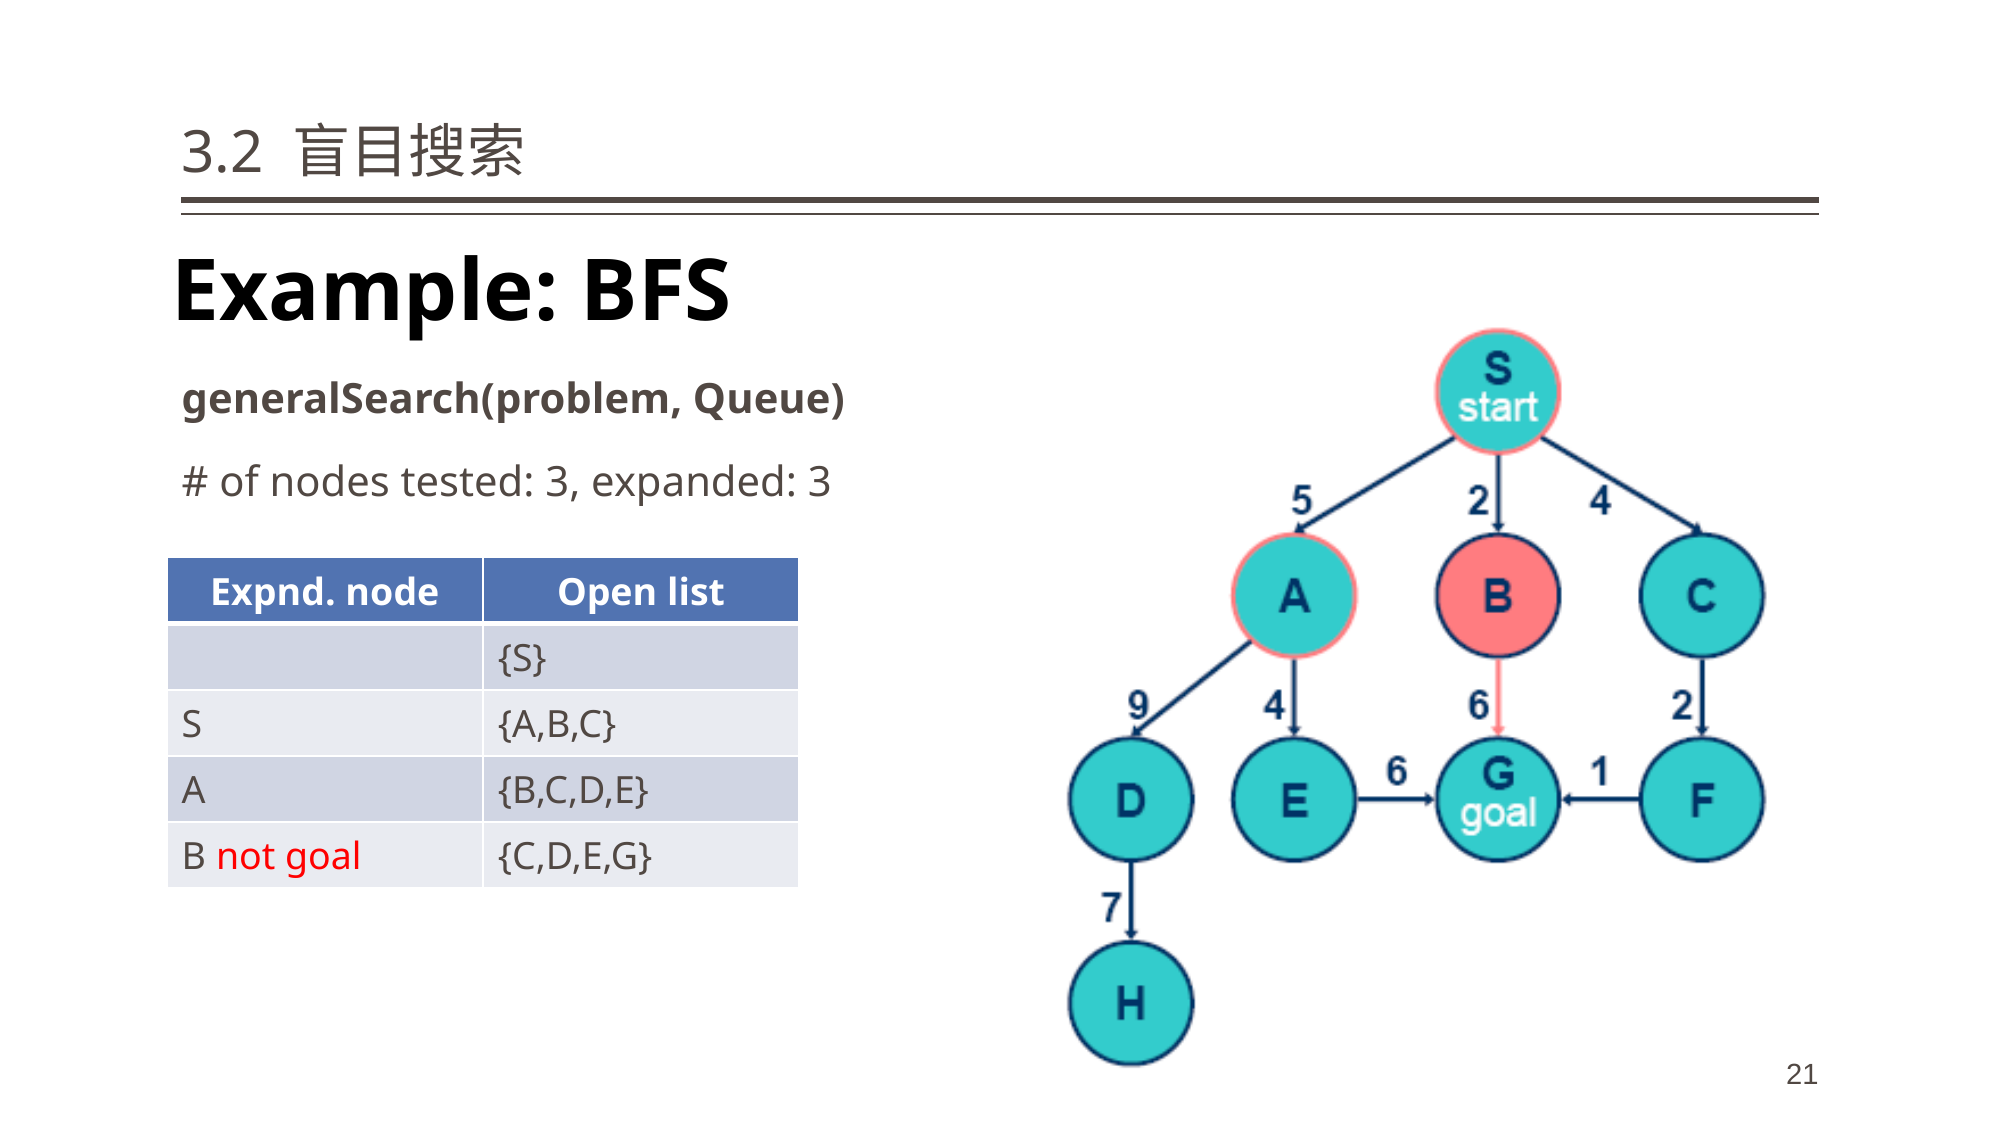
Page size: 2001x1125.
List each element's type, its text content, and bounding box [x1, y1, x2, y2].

picture [1036, 324, 1785, 1075]
table_cell {C,D,E,G} [484, 823, 798, 887]
table_cell {B,C,D,E} [484, 757, 798, 821]
list generalSearch(problem, Queue) # of nodes tested: 3, expanded: 3 [166, 370, 1030, 549]
table_cell A [168, 757, 482, 821]
slide_number 21 [1518, 1042, 1819, 1103]
table_cell B not goal [168, 823, 482, 887]
table_header Open list [484, 558, 798, 621]
table_cell [168, 626, 482, 689]
table_header Expnd. node [168, 558, 482, 621]
table_cell {S} [484, 626, 798, 689]
table_cell {A,B,C} [484, 691, 798, 755]
table_cell S [168, 691, 482, 755]
title 3.2 盲目搜索 [181, 12, 1819, 193]
text_box Example: BFS [171, 192, 1522, 380]
